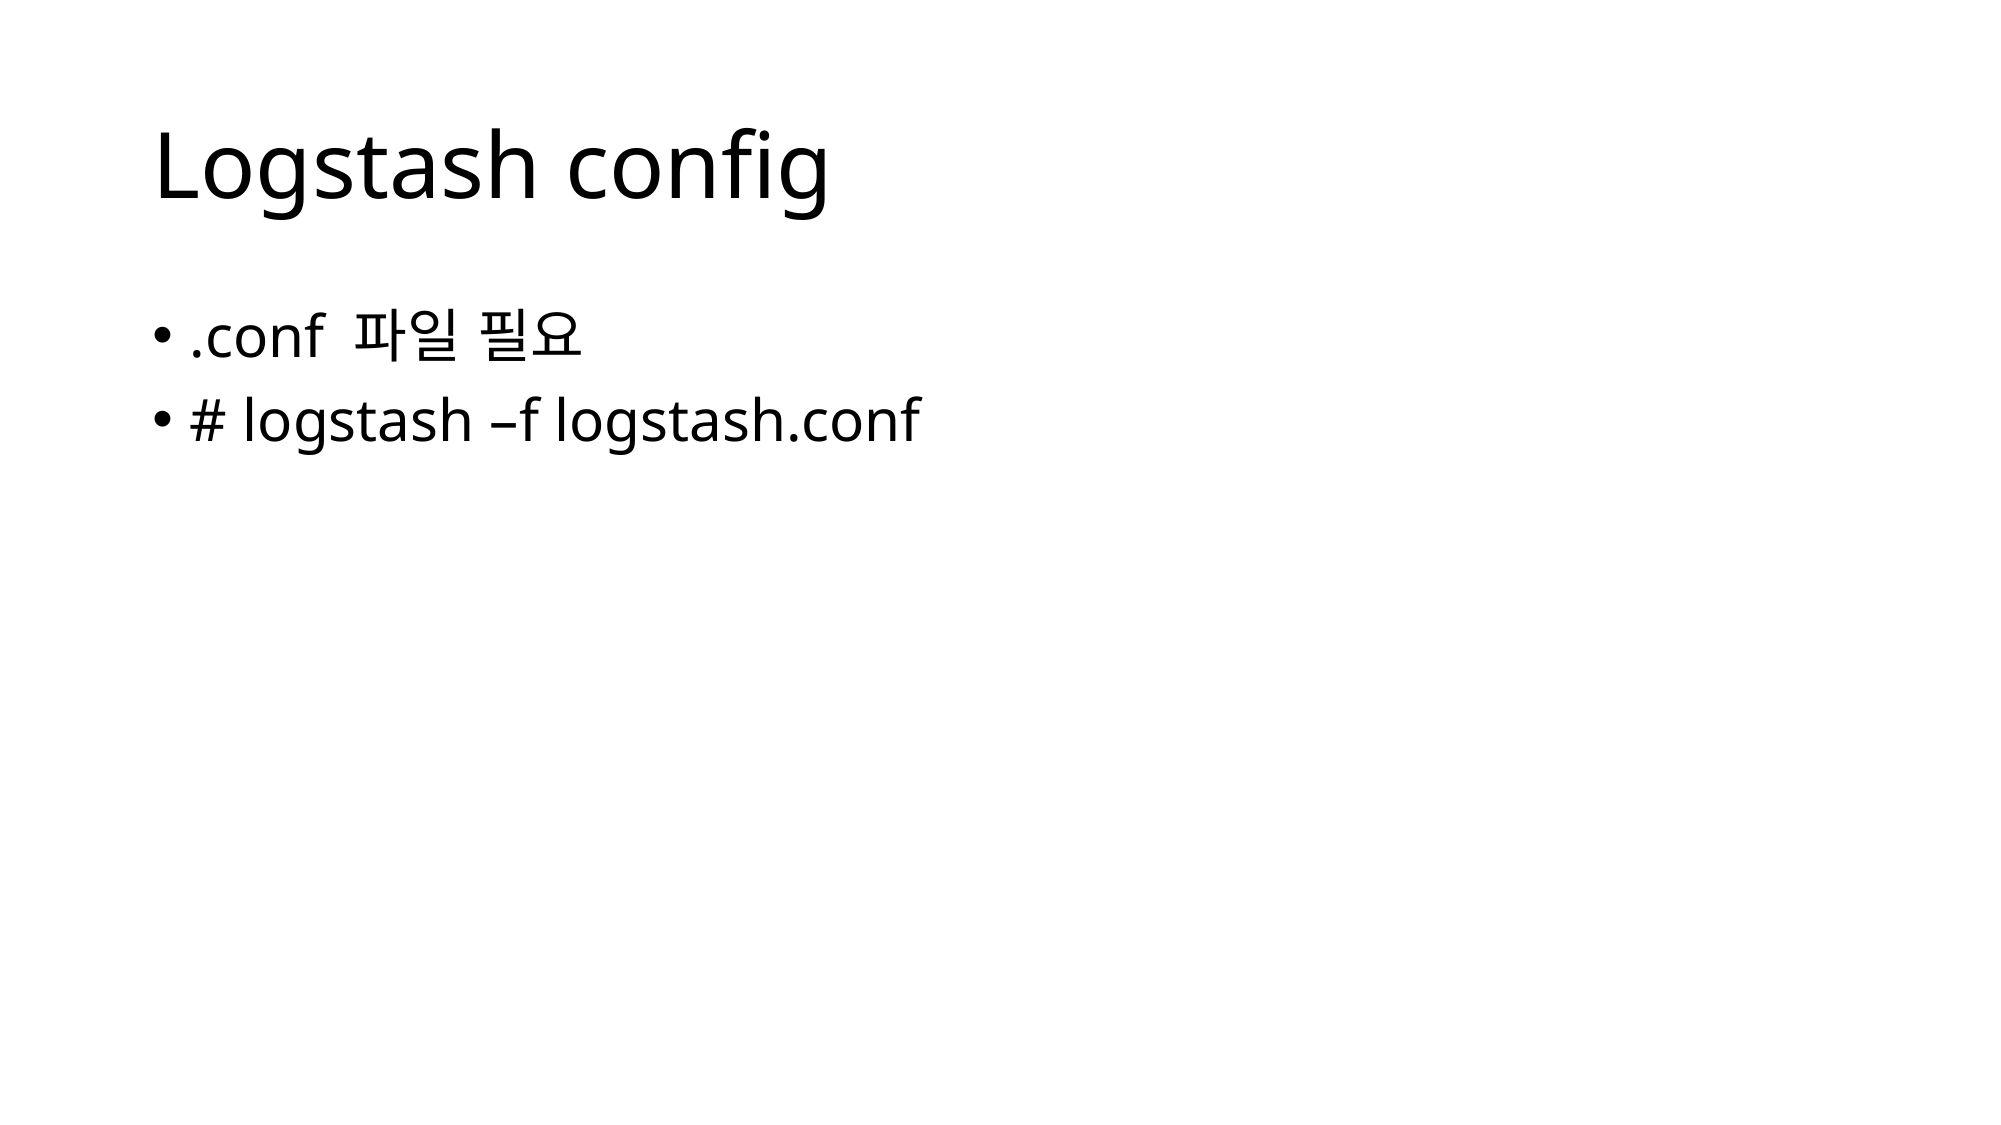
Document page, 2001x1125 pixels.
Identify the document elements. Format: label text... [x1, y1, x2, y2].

title Logstash config [137, 59, 1863, 278]
list .conf 파일 필요 # logstash –f logstash.conf [137, 299, 1863, 1014]
